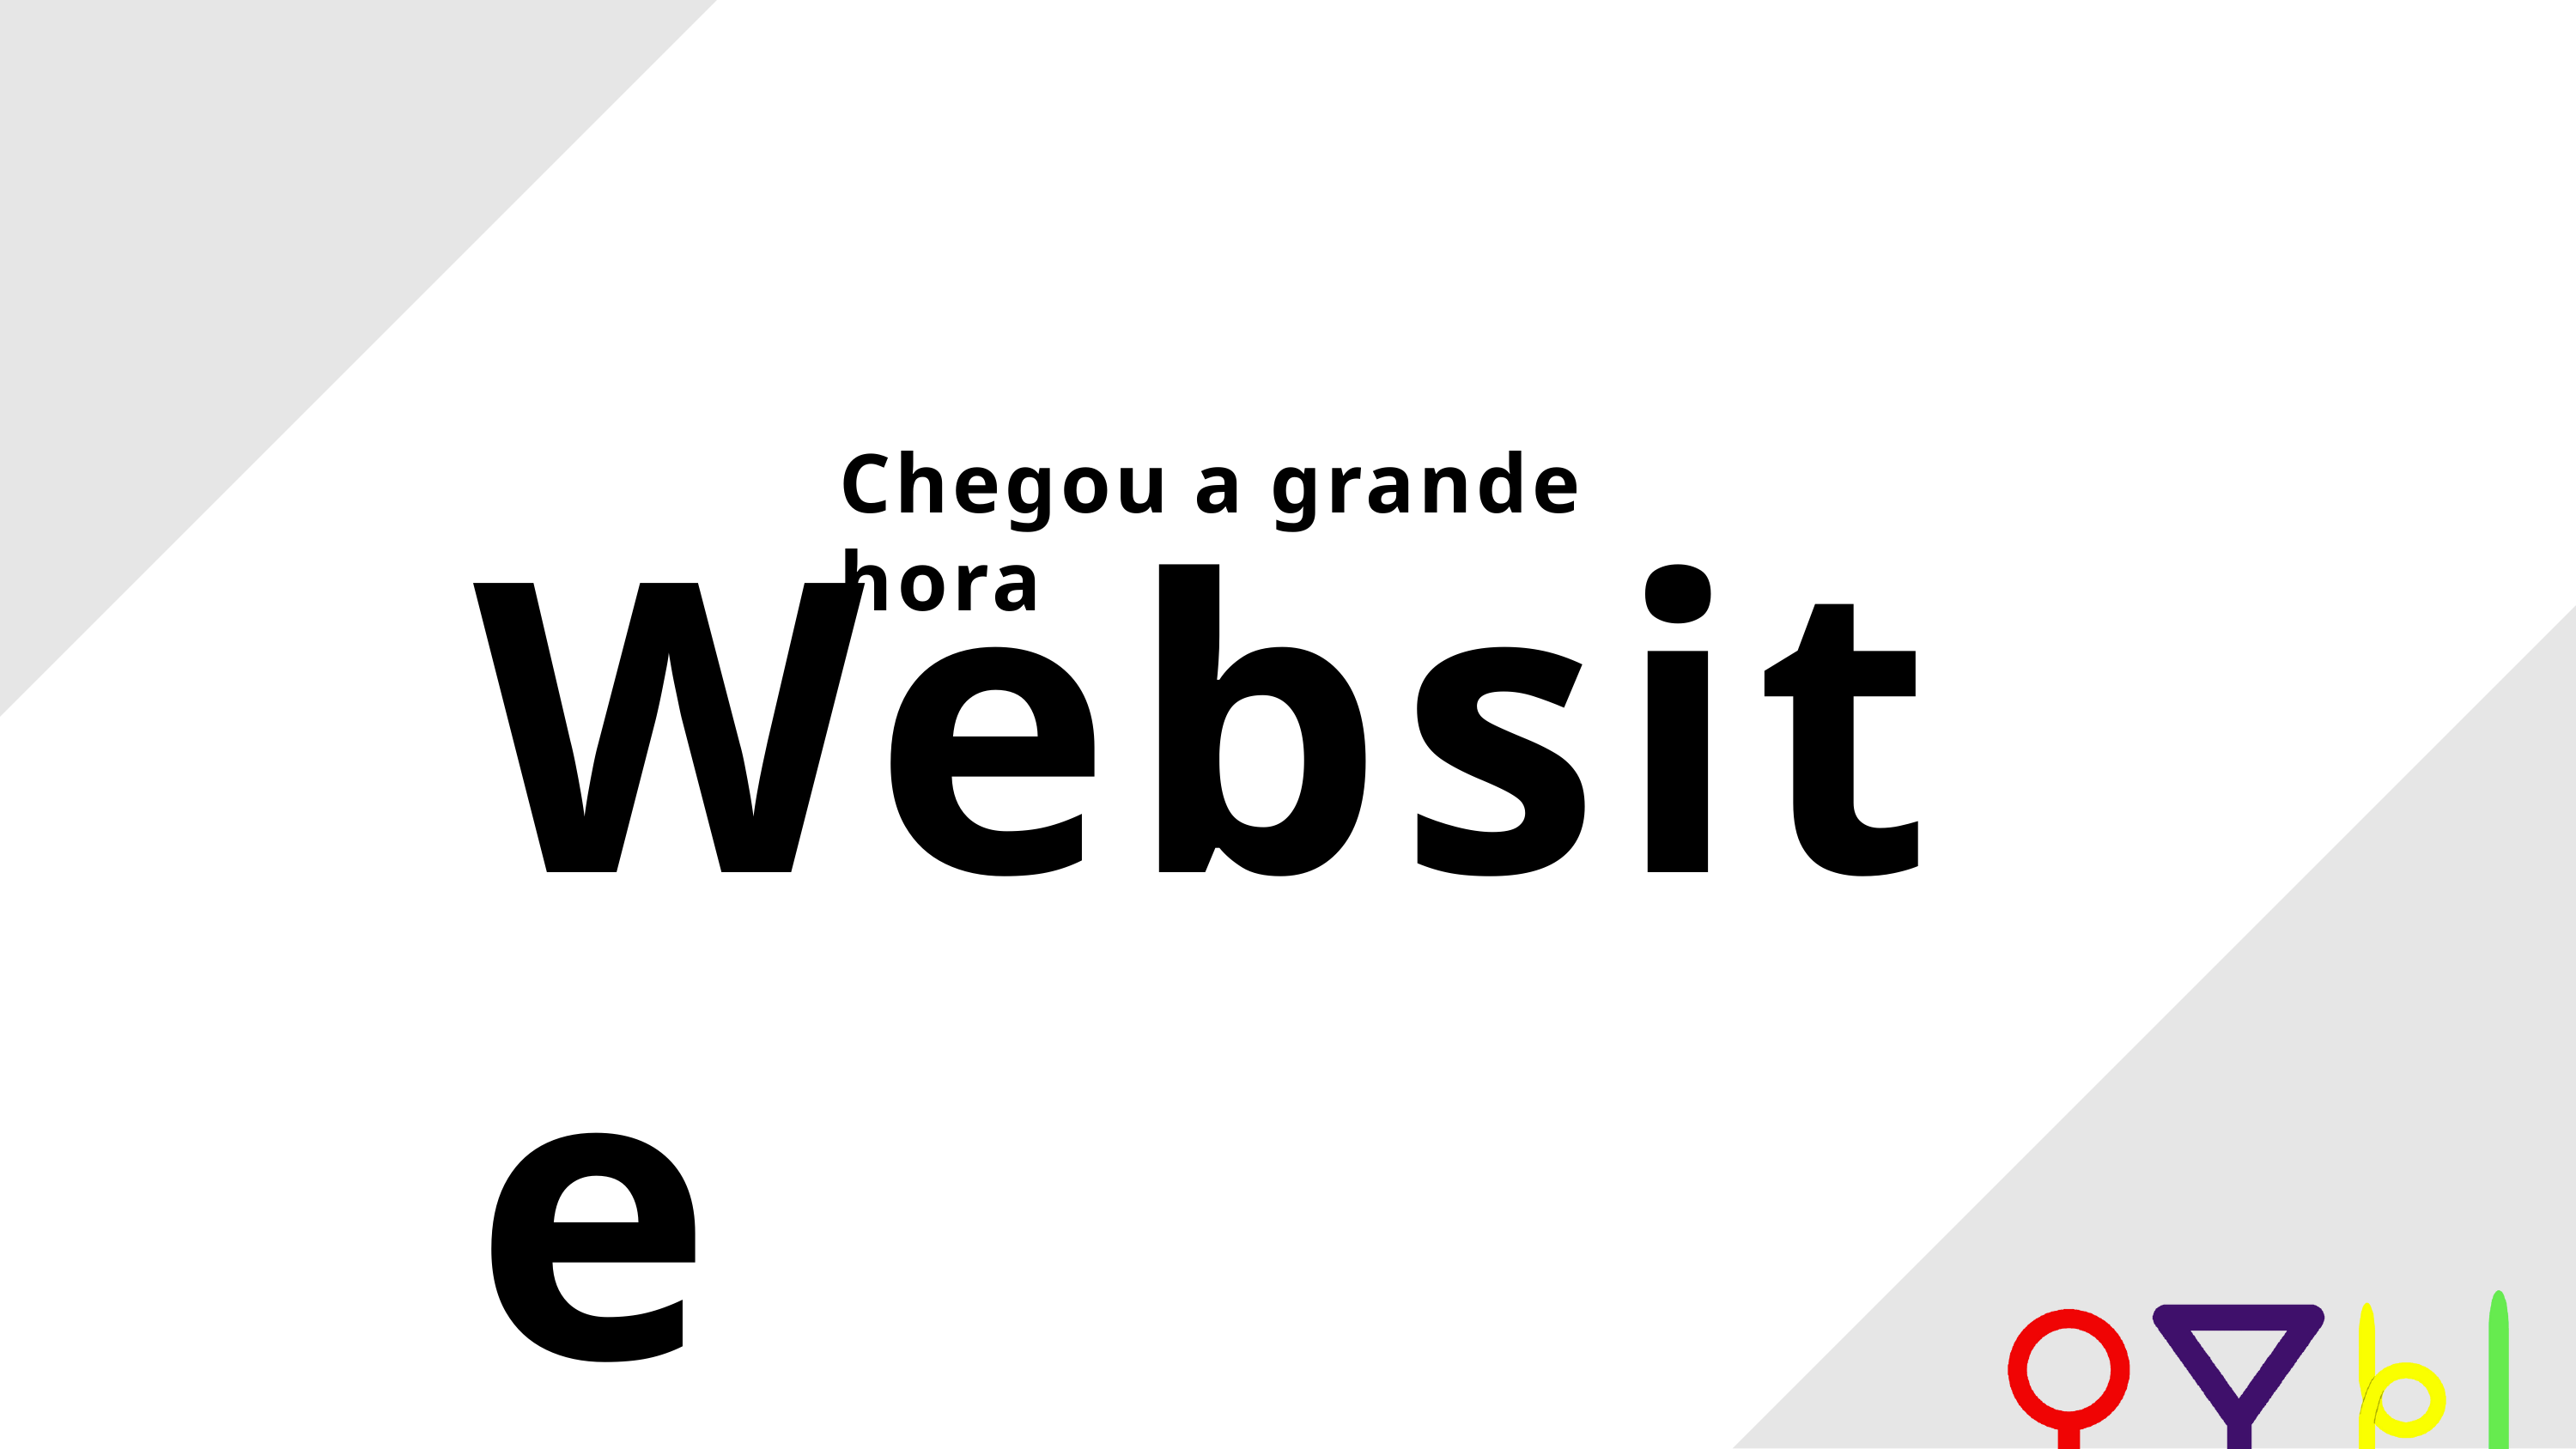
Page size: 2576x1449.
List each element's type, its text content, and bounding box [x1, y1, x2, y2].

text_box Website [471, 465, 2105, 1440]
title Chegou a grande hora [837, 429, 1739, 674]
picture [1838, 987, 2576, 1449]
